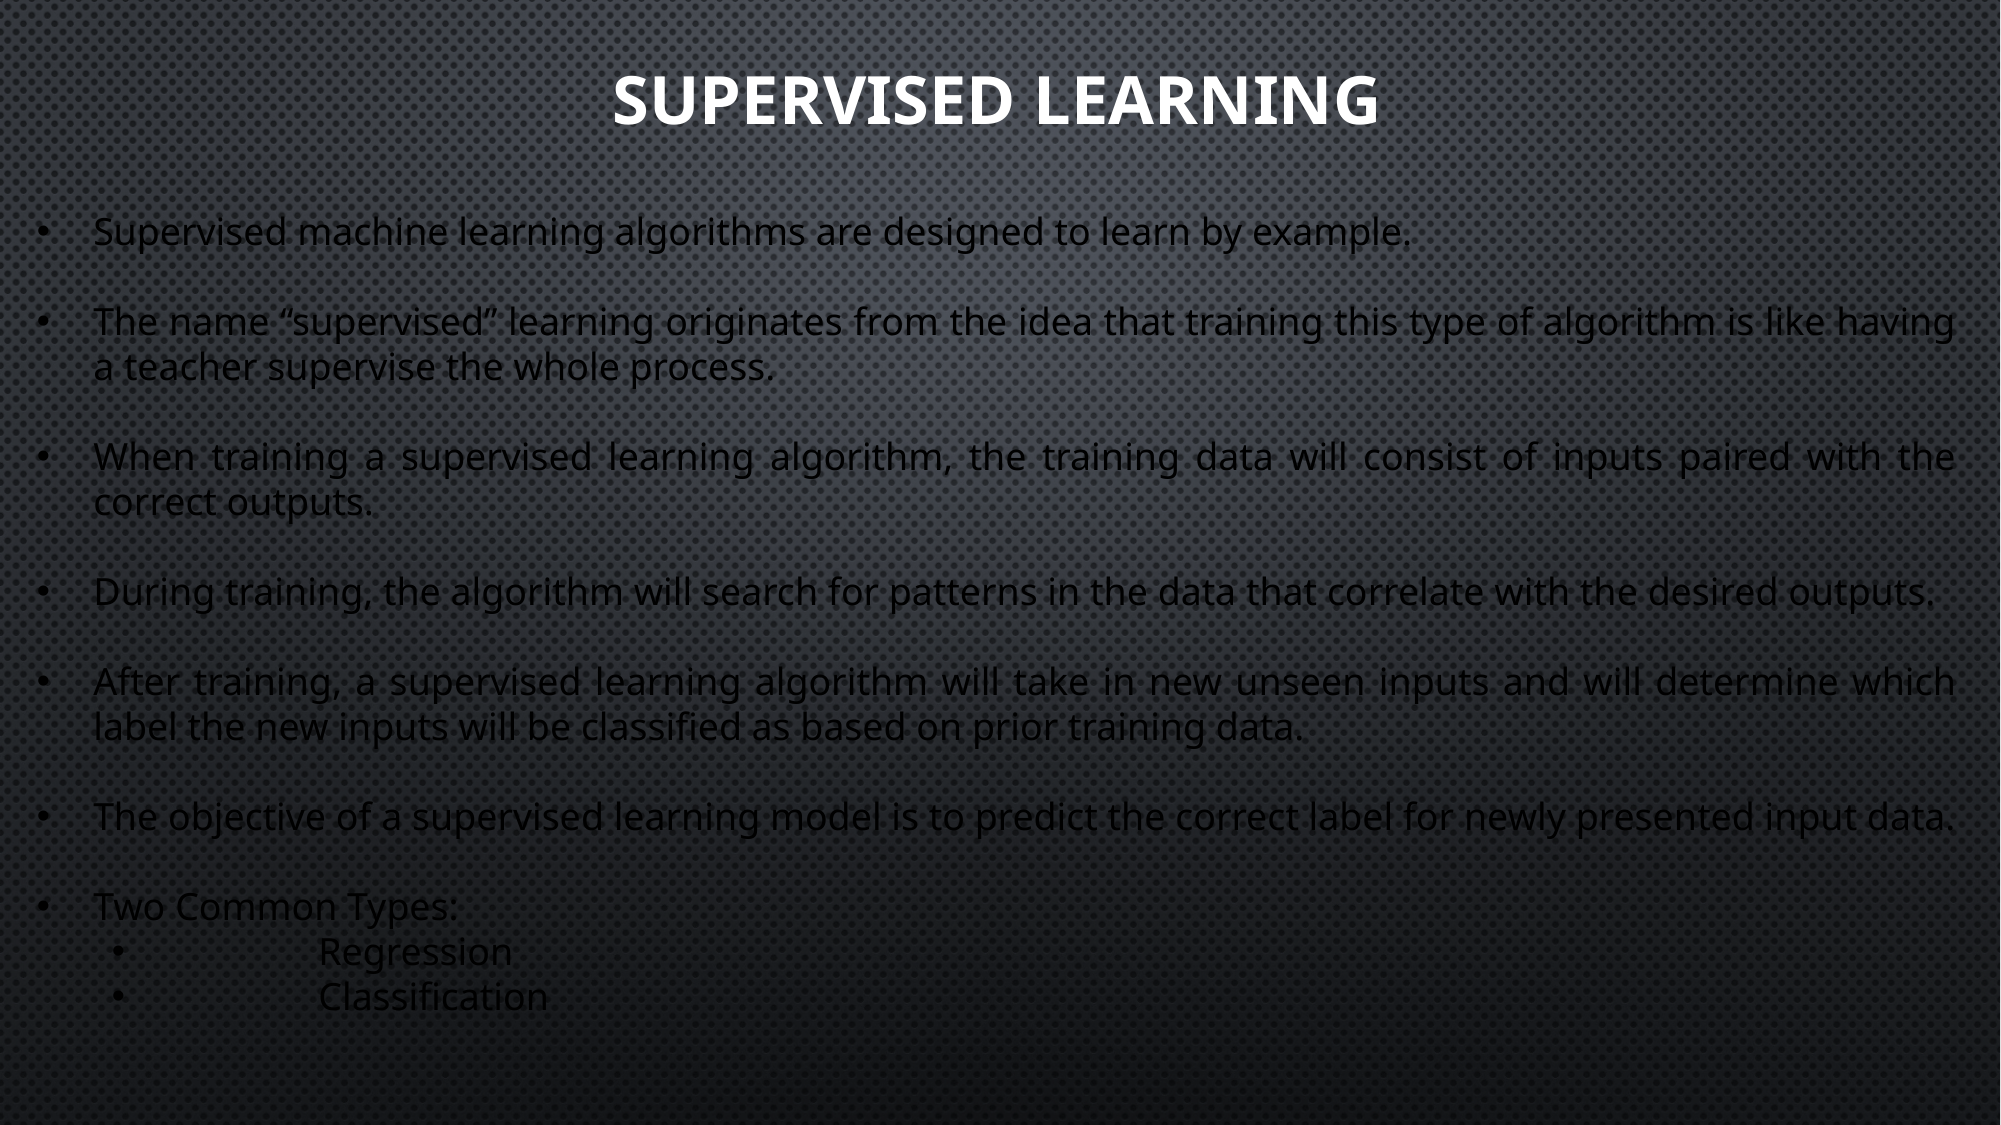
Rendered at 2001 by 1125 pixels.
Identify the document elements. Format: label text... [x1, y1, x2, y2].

text_box Supervised machine learning algorithms are designed to learn by example. The name “supervised” learning originates from the idea that training this type of algorithm is like having a teacher supervise the whole process. When training a supervised learning algorithm, the training data will consist of inputs paired with the correct outputs. During training, the algorithm will search for patterns in the data that correlate with the desired outputs. After training, a supervised learning algorithm will take in new unseen inputs and will determine which label the new inputs will be classified as based on prior training data. The objective of a supervised learning model is to predict the correct label for newly presented input data. Two Common Types: Regression Classification [22, 201, 1973, 1026]
title SUPERVISED LEARNING [22, 28, 1973, 167]
